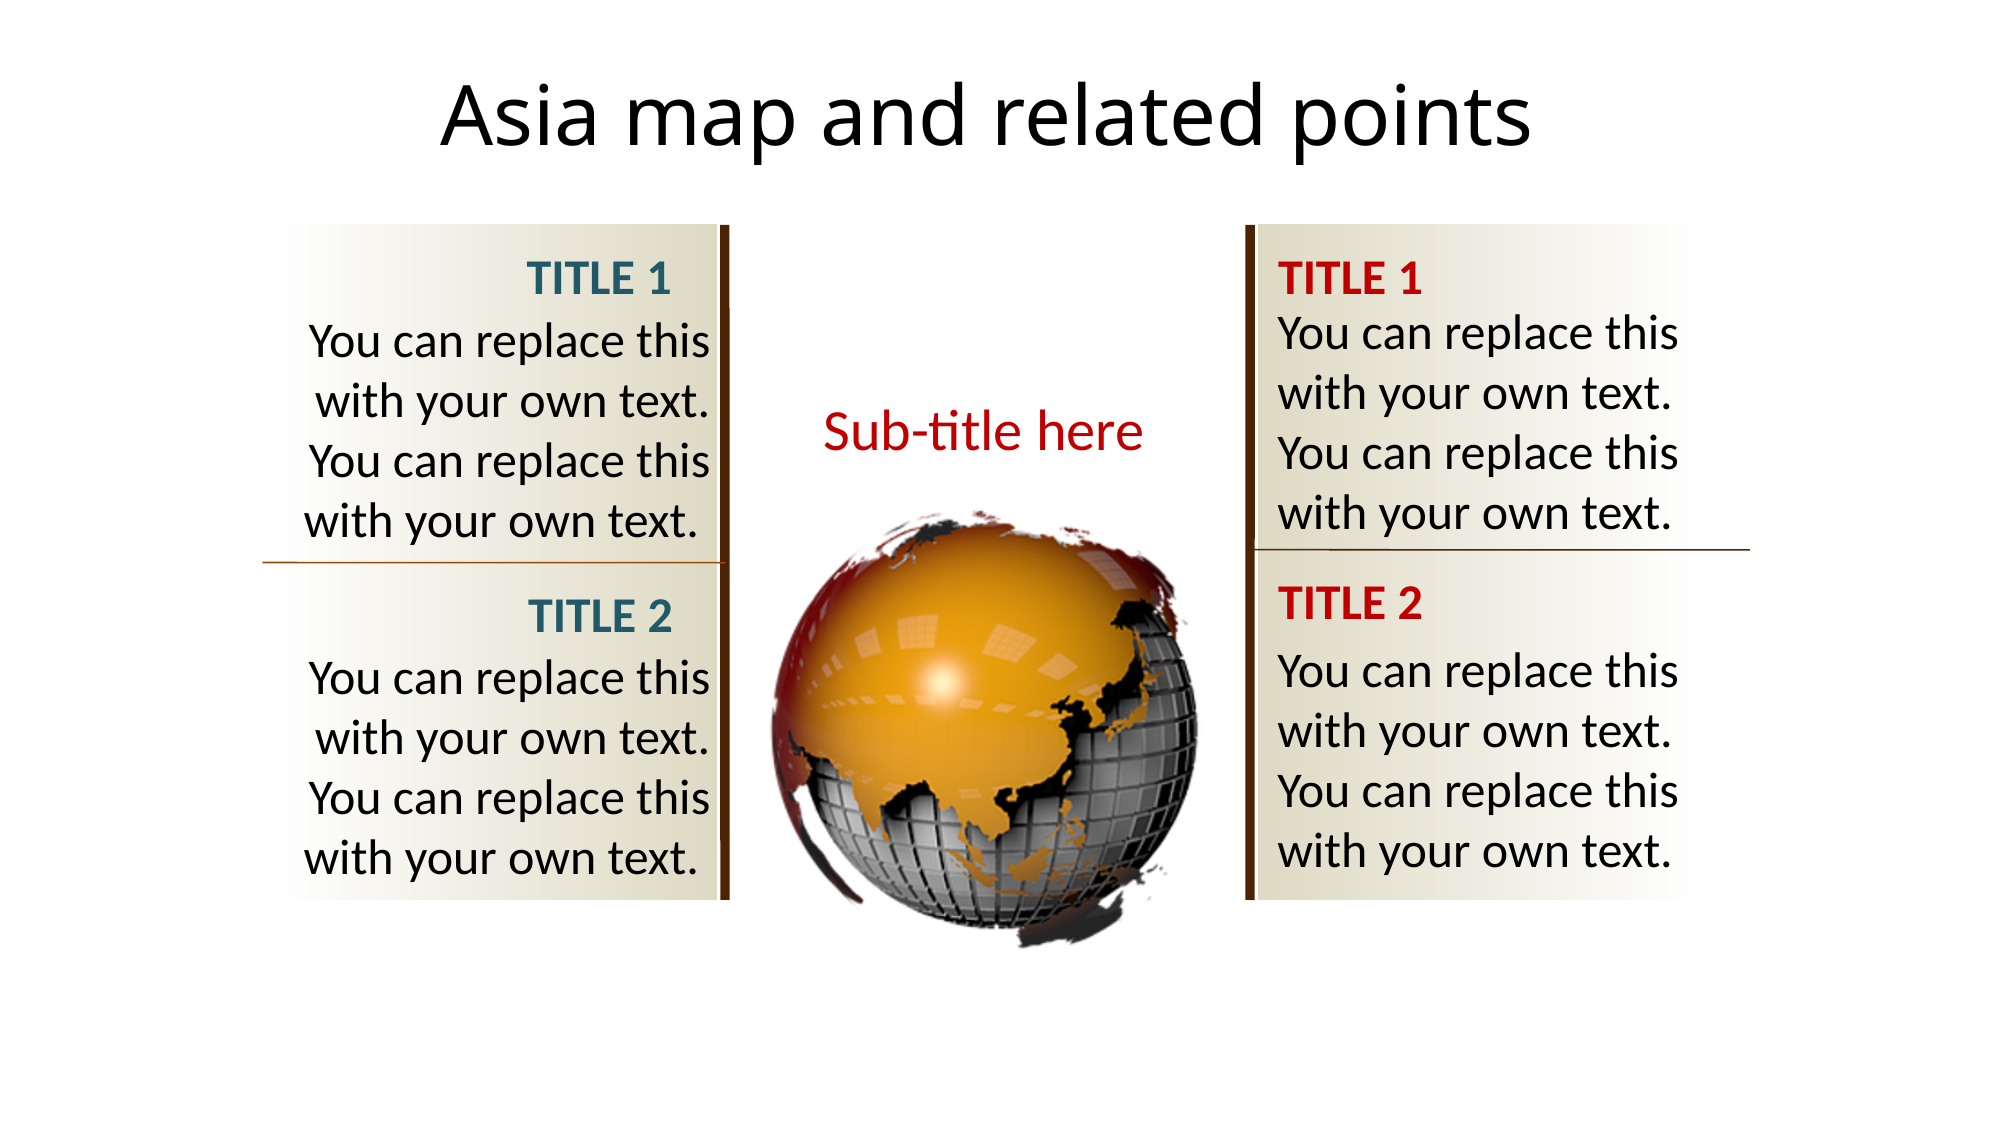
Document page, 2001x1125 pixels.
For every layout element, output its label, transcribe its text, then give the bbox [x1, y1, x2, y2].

text_box [1256, 223, 1727, 235]
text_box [759, 384, 1208, 969]
title Asia map and related points [312, 37, 1663, 188]
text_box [1262, 561, 1751, 888]
text_box [248, 223, 719, 235]
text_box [237, 237, 726, 563]
text_box [1256, 574, 1727, 902]
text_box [1249, 236, 1751, 551]
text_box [237, 574, 726, 896]
